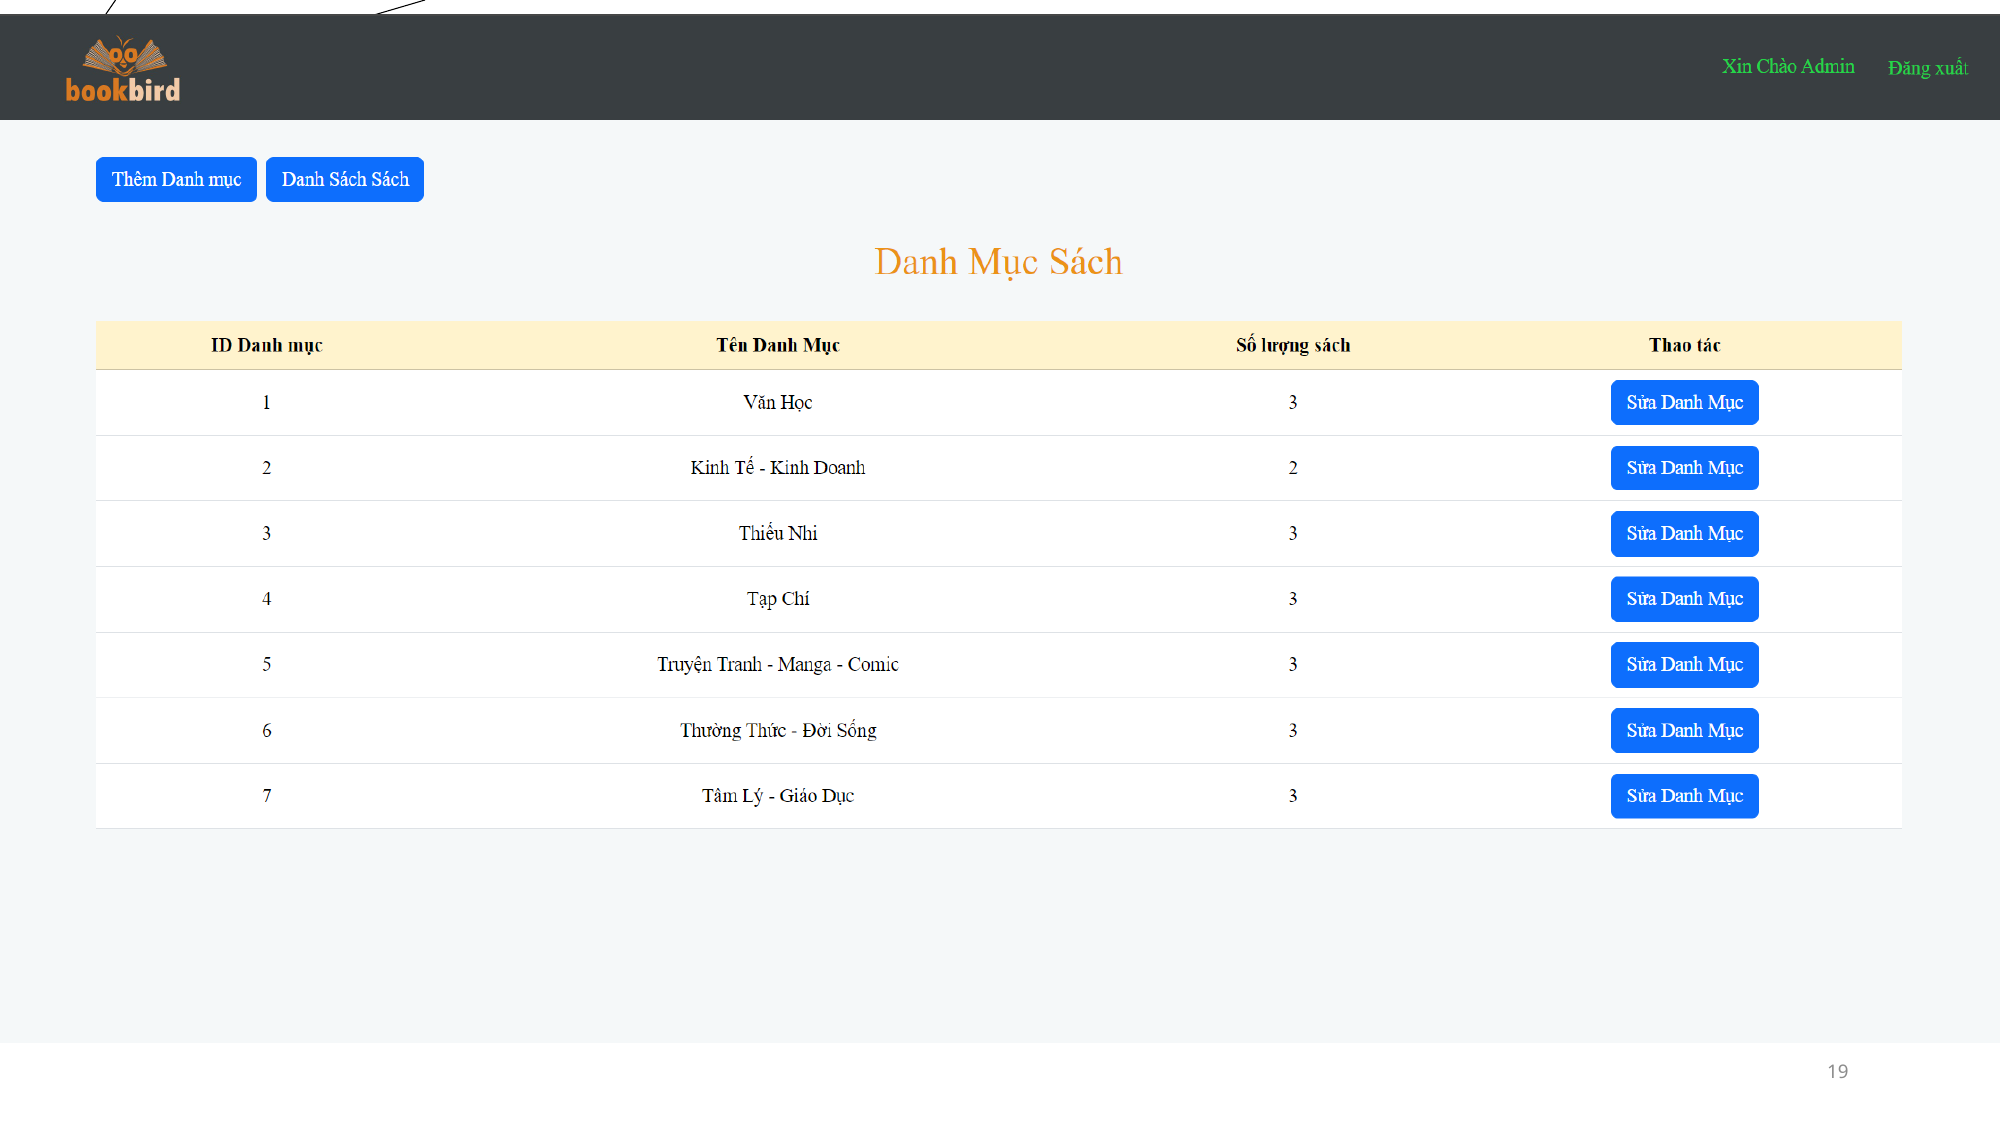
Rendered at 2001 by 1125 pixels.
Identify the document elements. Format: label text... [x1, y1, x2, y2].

slide_number 19 [1701, 1043, 1864, 1103]
picture [0, 14, 2000, 1043]
